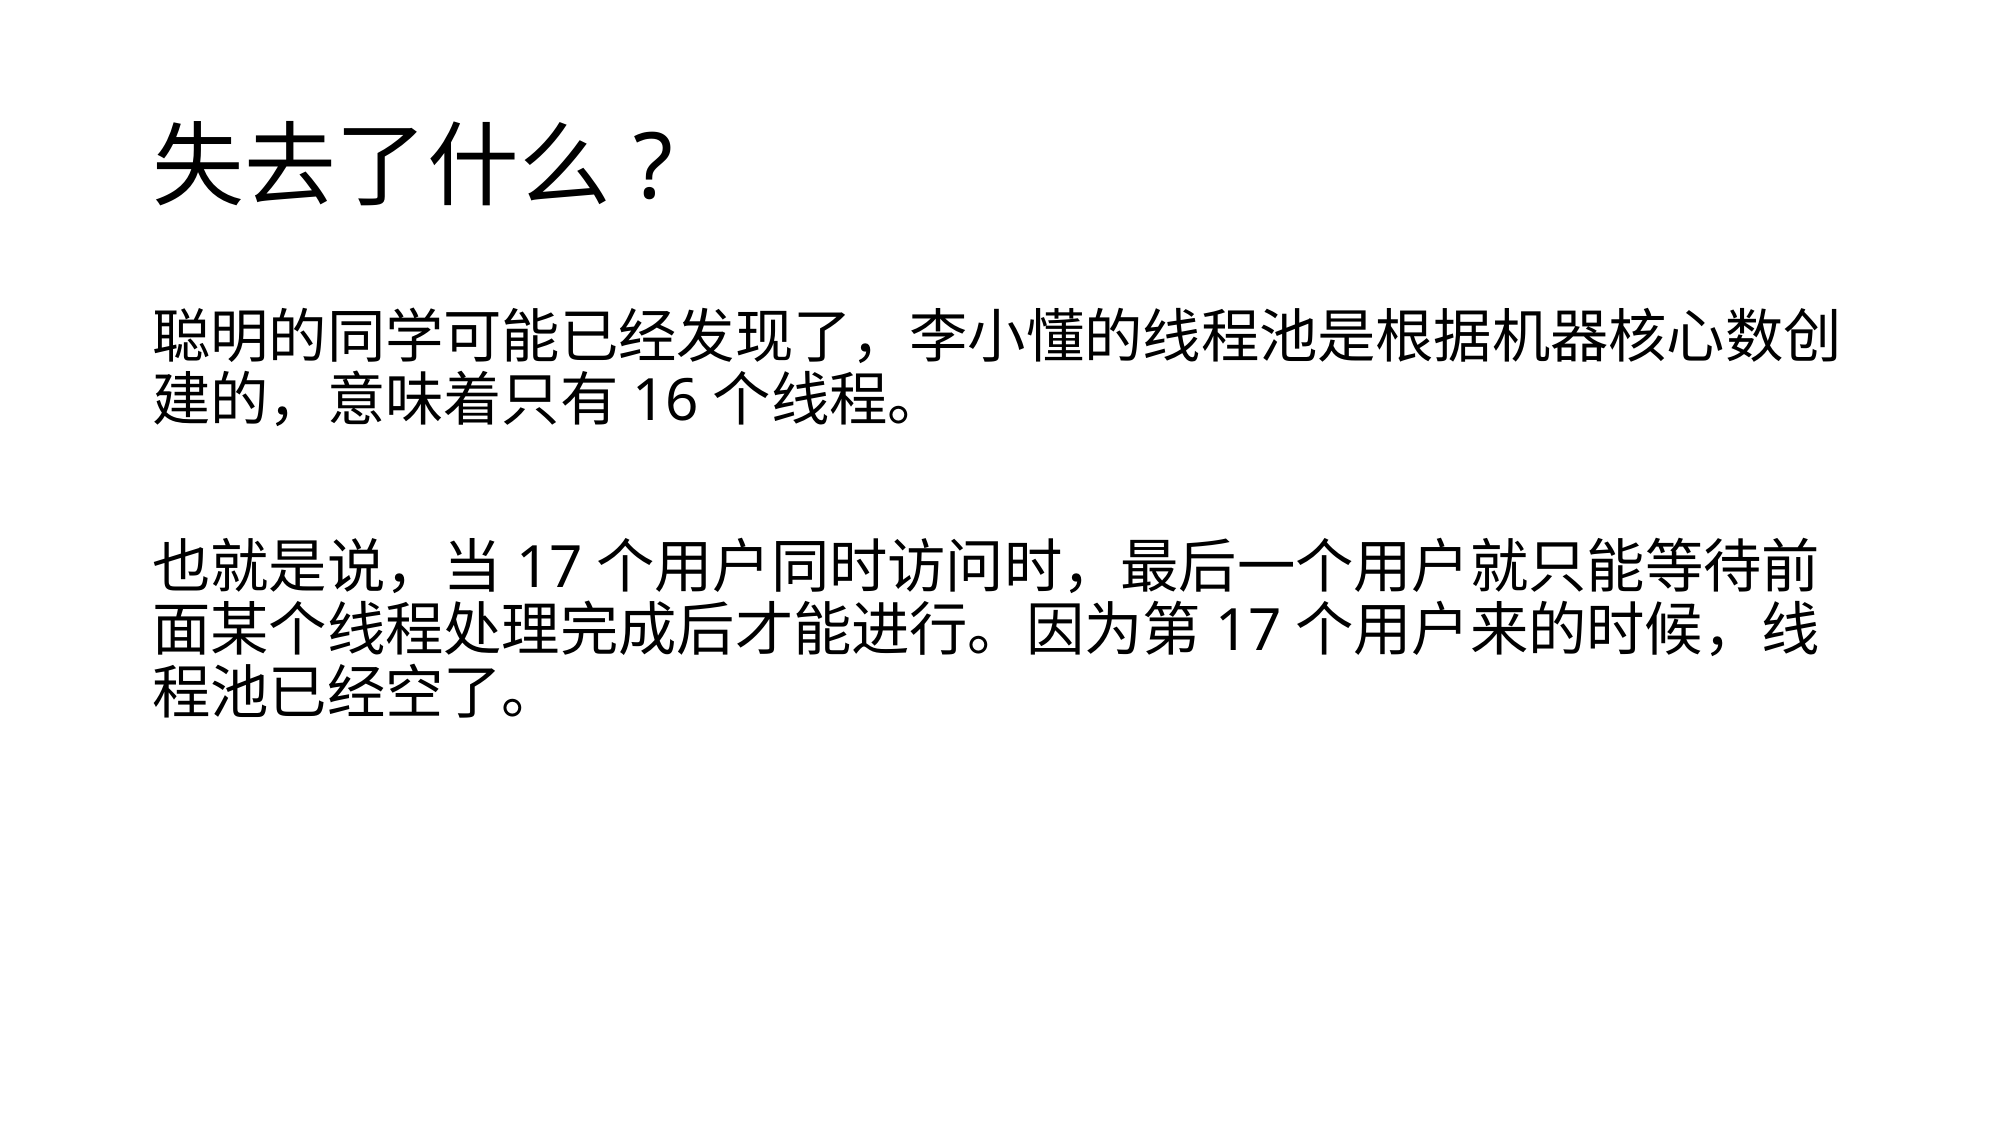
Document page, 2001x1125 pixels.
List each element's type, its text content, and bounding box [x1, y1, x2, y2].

title 失去了什么? [137, 59, 1863, 278]
list 聪明的同学可能已经发现了，李小懂的线程池是根据机器核心数创建的，意味着只有16个线程。 也就是说，当17个用户同时访问时，最后一个用户就只能等待前面某个线程处理完成后才能进行。因为第17个用户来的时候，线程池已经空了。 [137, 299, 1863, 1014]
